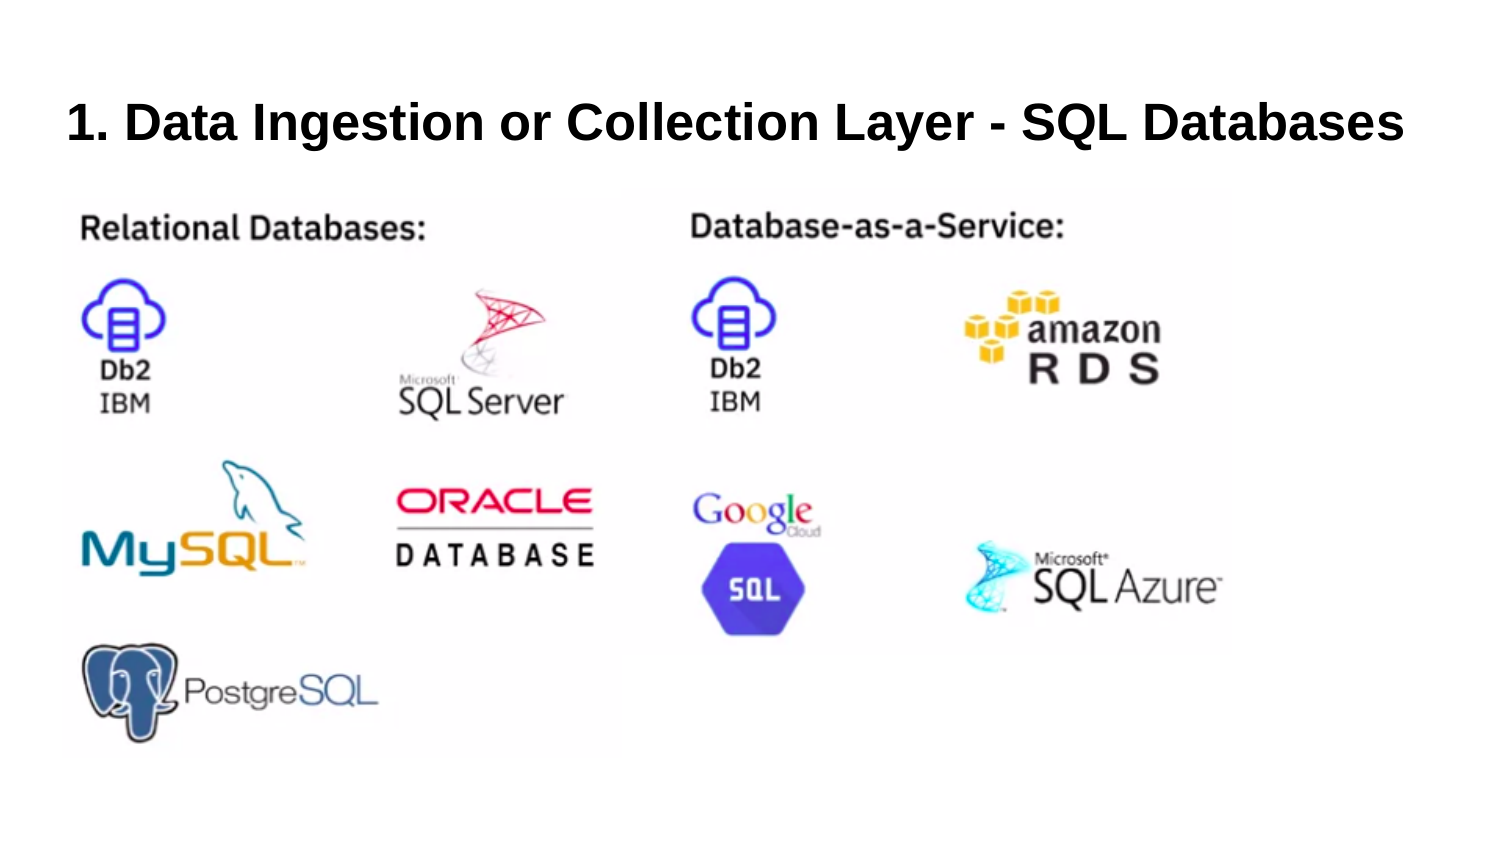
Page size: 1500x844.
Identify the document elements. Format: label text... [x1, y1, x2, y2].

picture [61, 188, 1232, 758]
title 1. Data Ingestion or Collection Layer - SQL Databases [51, 72, 1449, 167]
